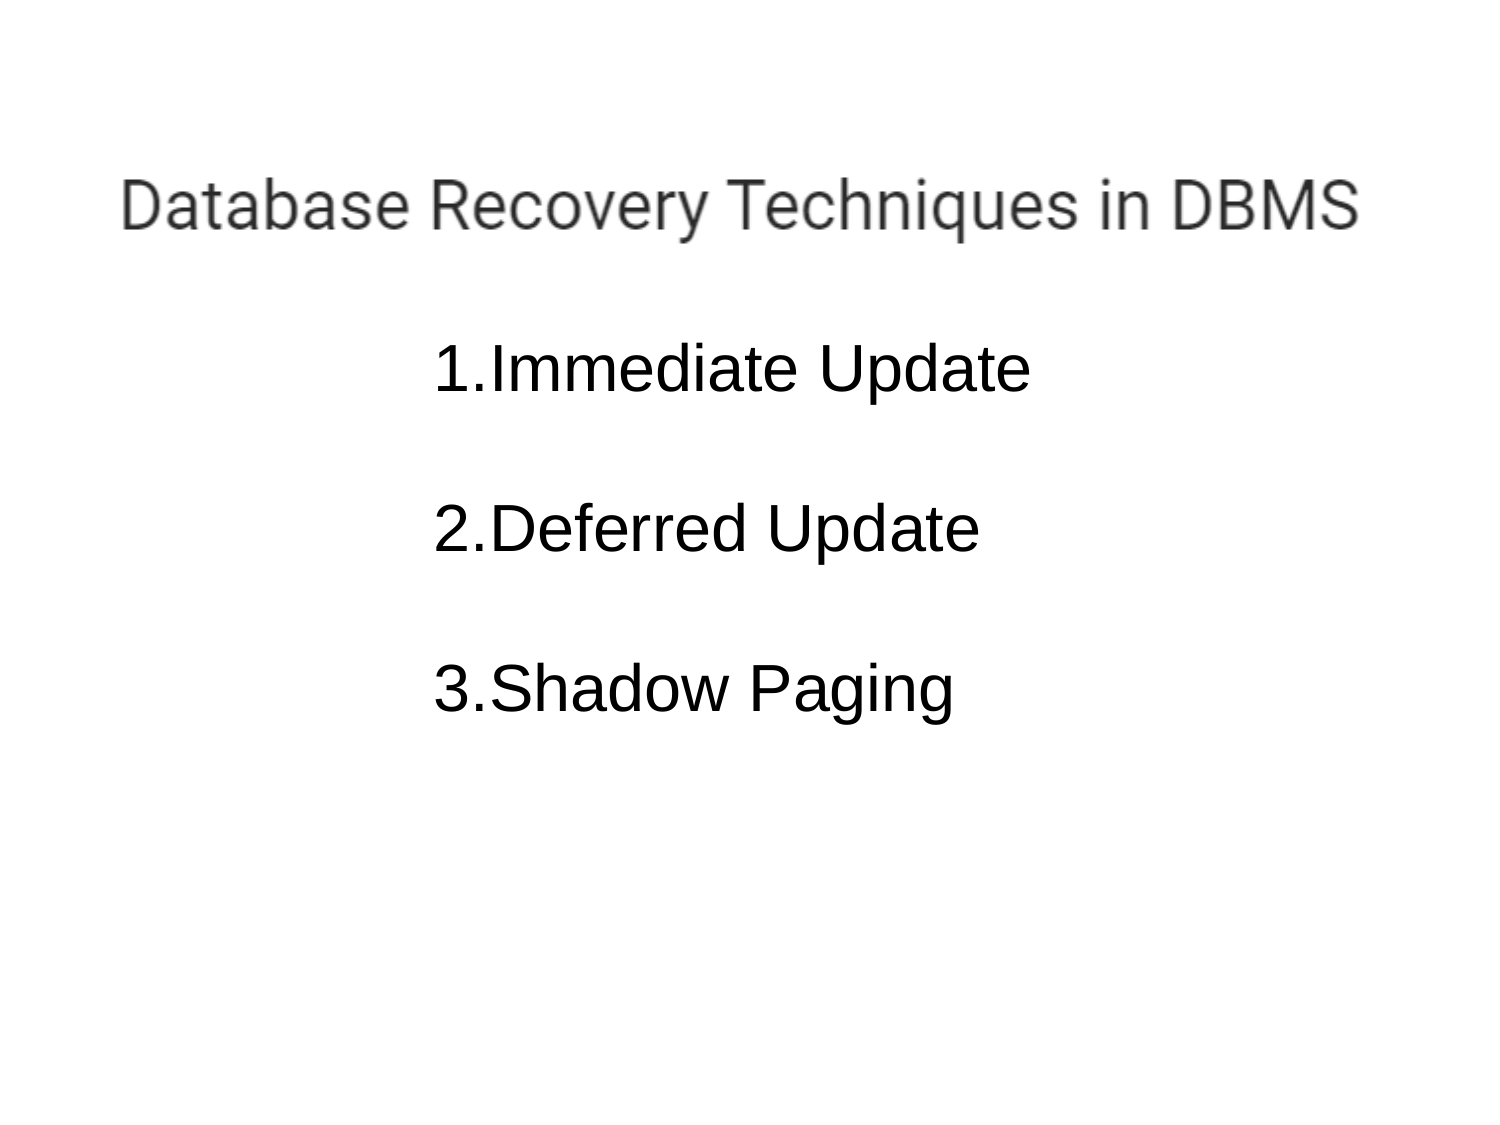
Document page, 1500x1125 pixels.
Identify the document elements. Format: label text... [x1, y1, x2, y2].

picture [106, 144, 1394, 258]
text_box Immediate Update Deferred Update Shadow Paging [418, 317, 1049, 733]
